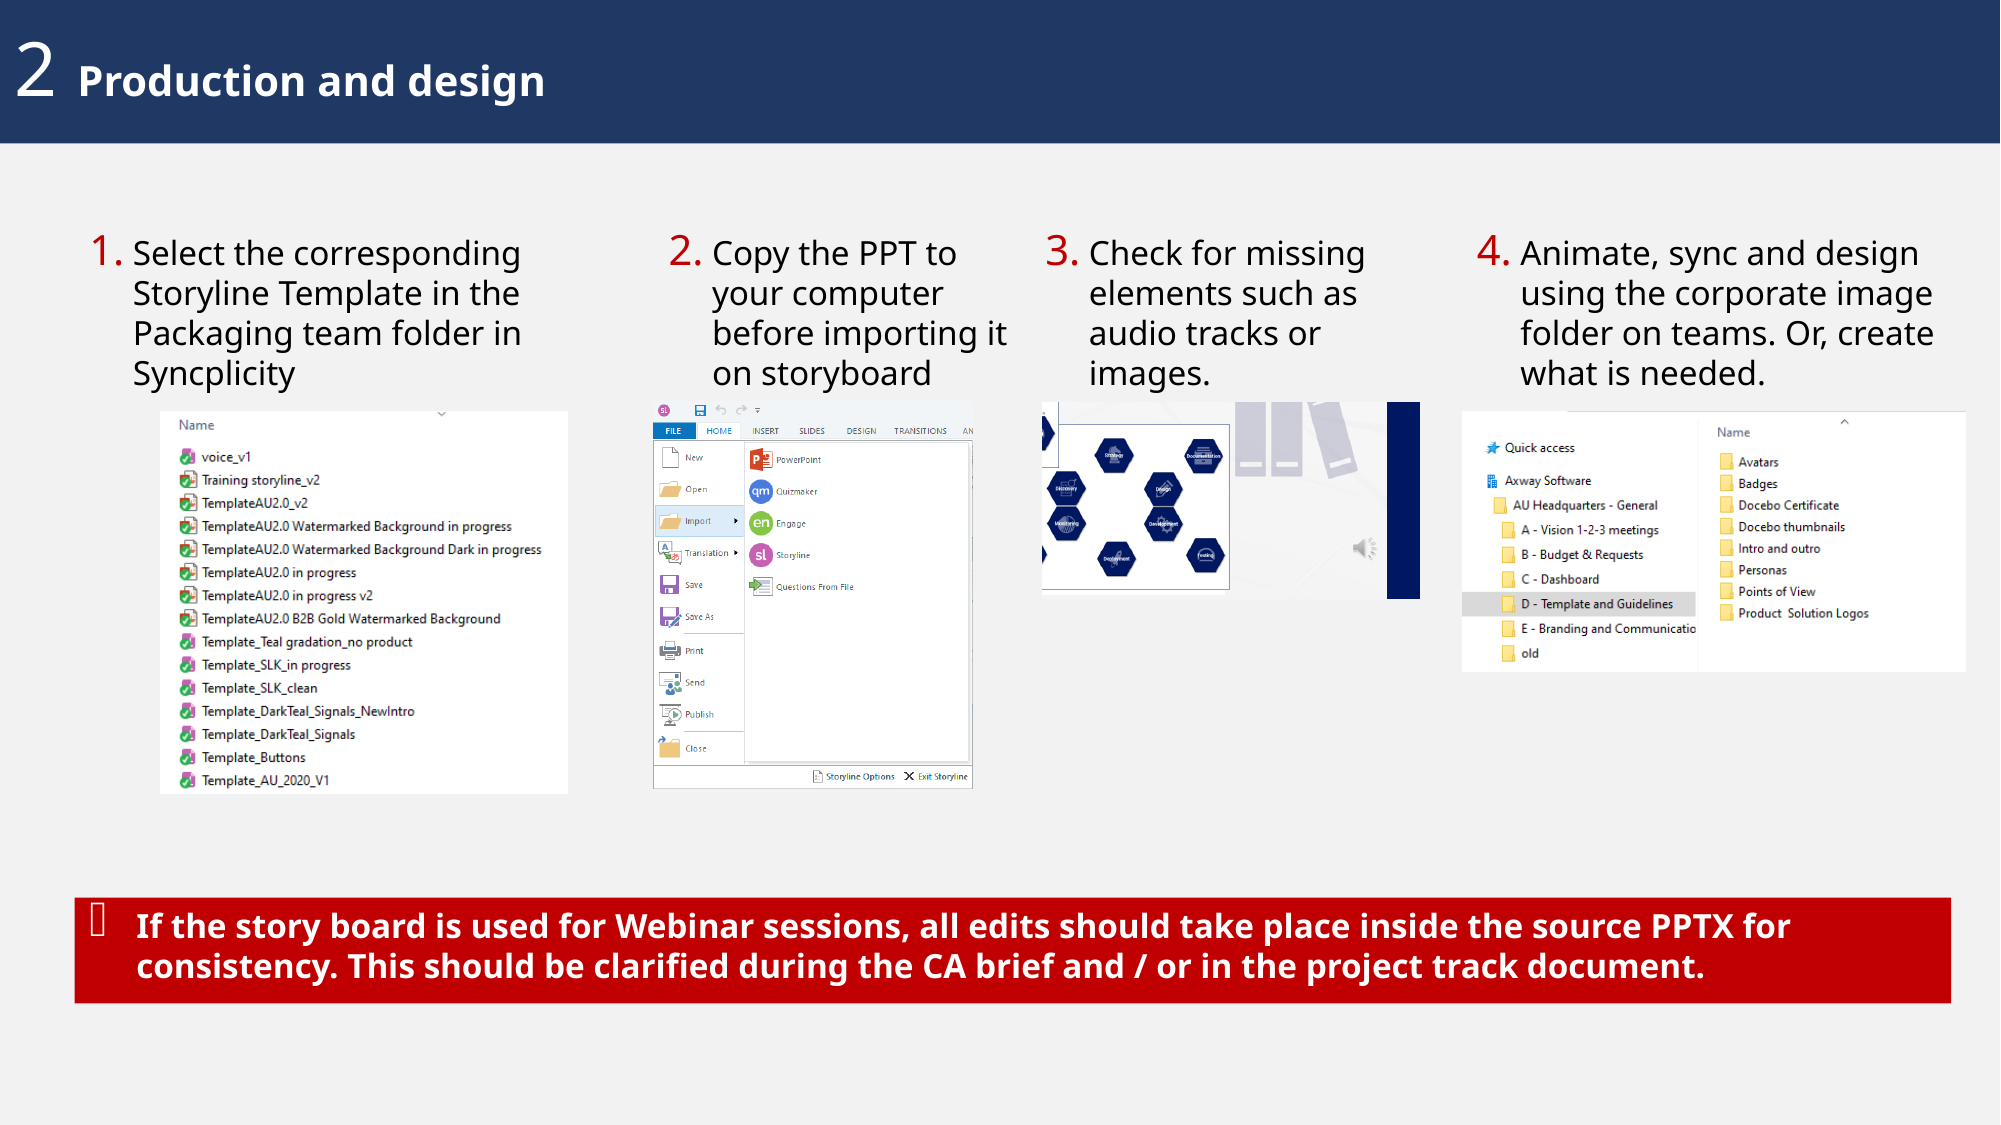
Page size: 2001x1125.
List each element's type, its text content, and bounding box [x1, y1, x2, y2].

picture [160, 411, 568, 794]
text_box Copy the PPT to your computer before importing it on storyboard [653, 224, 1030, 400]
picture [1042, 402, 1420, 599]
text_box 2 Production and design [0, 0, 2000, 144]
text_box If the story board is used for Webinar sessions, all edits should take place inside the source PPTX for consistency. This should be clarified during the CA brief and / or in the project track document. [74, 897, 1952, 1004]
text_box Check for missing elements such as audio tracks or images. [1030, 224, 1431, 400]
text_box Animate, sync and design using the corporate image folder on teams. Or, create what is needed. [1462, 224, 1986, 400]
text_box Select the corresponding Storyline Template in the Packaging team folder in Syncplicity [74, 224, 542, 400]
picture [1462, 411, 1966, 672]
picture [653, 401, 973, 789]
